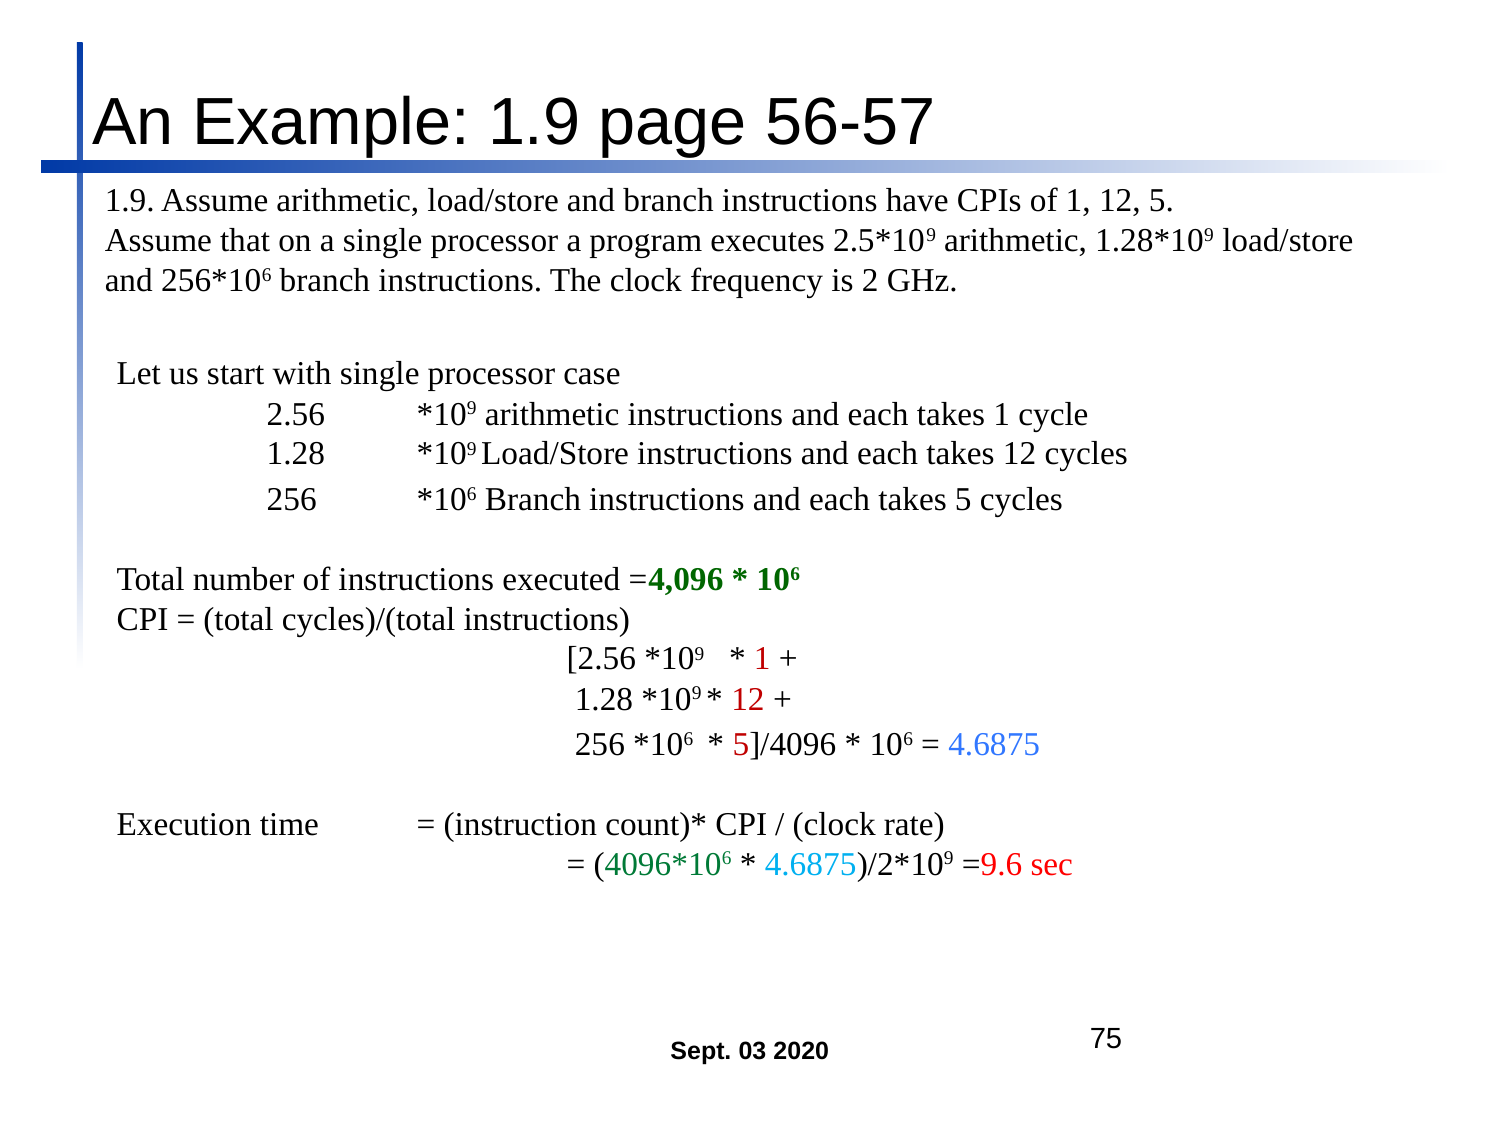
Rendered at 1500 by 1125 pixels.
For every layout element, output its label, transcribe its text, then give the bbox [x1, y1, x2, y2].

text_box Let us start with single processor case 2.56 *109 arithmetic instructions and each takes 1 cycle 1.28 *109 Load/Store instructions and each takes 12 cycles 256 *106 Branch instructions and each takes 5 cycles Total number of instructions executed =4,096 * 106 CPI = (total cycles)/(total instructions) [2.56 *109 * 1 + 1.28 *109 * 12 + 256 *106 * 5]/4096 * 106 = 4.6875 Execution time = (instruction count)* CPI / (clock rate) = (4096*106 * 4.6875)/2*109 =9.6 sec [101, 344, 1427, 890]
footer Sept. 03 2020 [512, 1011, 988, 1073]
text_box An Example: 1.9 page 56-57 [77, 70, 1433, 163]
slide_number 75 [1074, 1012, 1425, 1072]
text_box 1.9. Assume arithmetic, load/store and branch instructions have CPIs of 1, 12, 5. Assume that on a single processor a program executes 2.5*109 arithmetic, 1.28*109 load/store and 256*106 branch instructions. The clock frequency is 2 GHz. [90, 171, 1393, 306]
